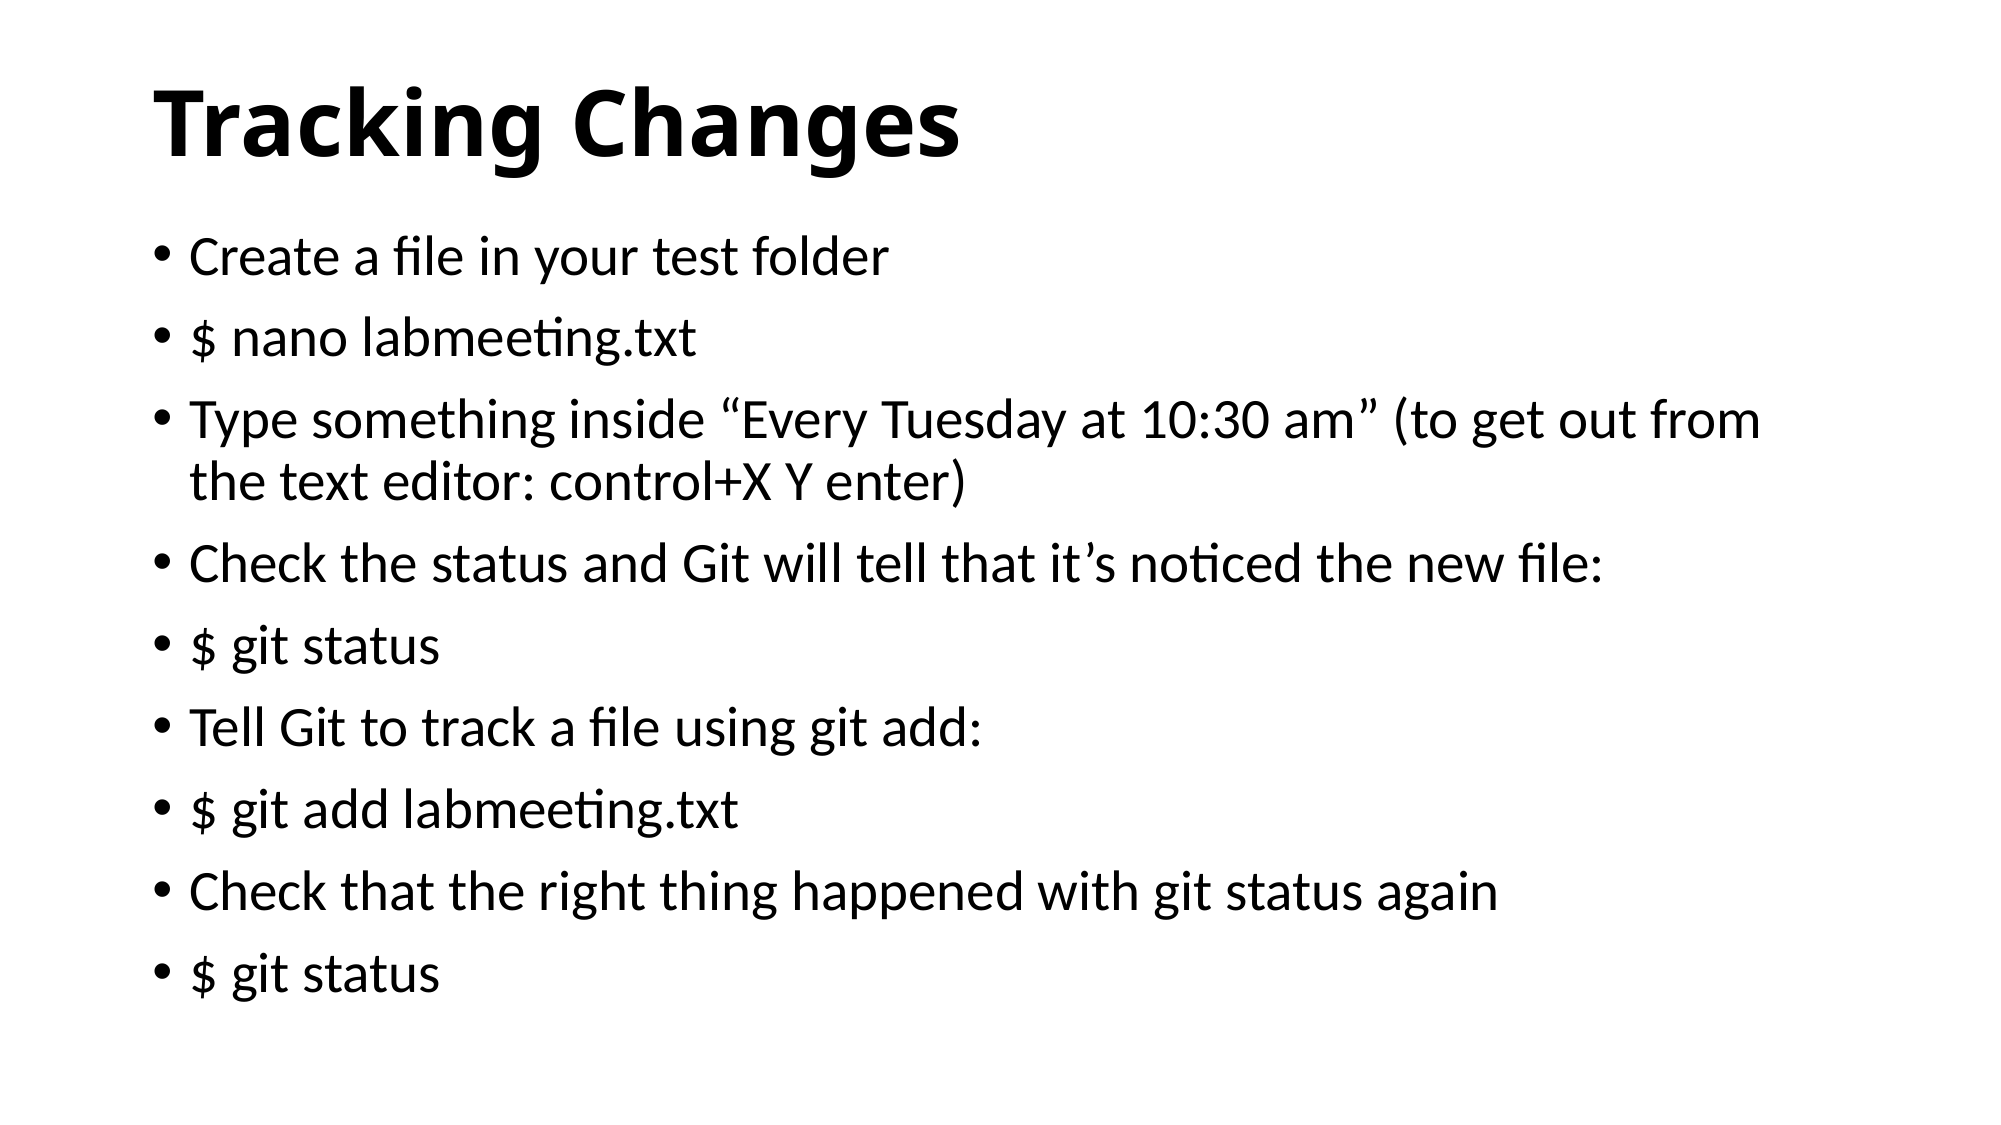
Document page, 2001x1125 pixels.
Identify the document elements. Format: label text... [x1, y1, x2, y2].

title Tracking Changes [137, 59, 1863, 194]
list Create a file in your test folder $ nano labmeeting.txt Type something inside “Every Tuesday at 10:30 am” (to get out from the text editor: control+X Y enter) Check the status and Git will tell that it’s noticed the new file: $ git status Tell Git to track a file using git add: $ git add labmeeting.txt Check that the right thing happened with git status again $ git status [137, 218, 1863, 1014]
